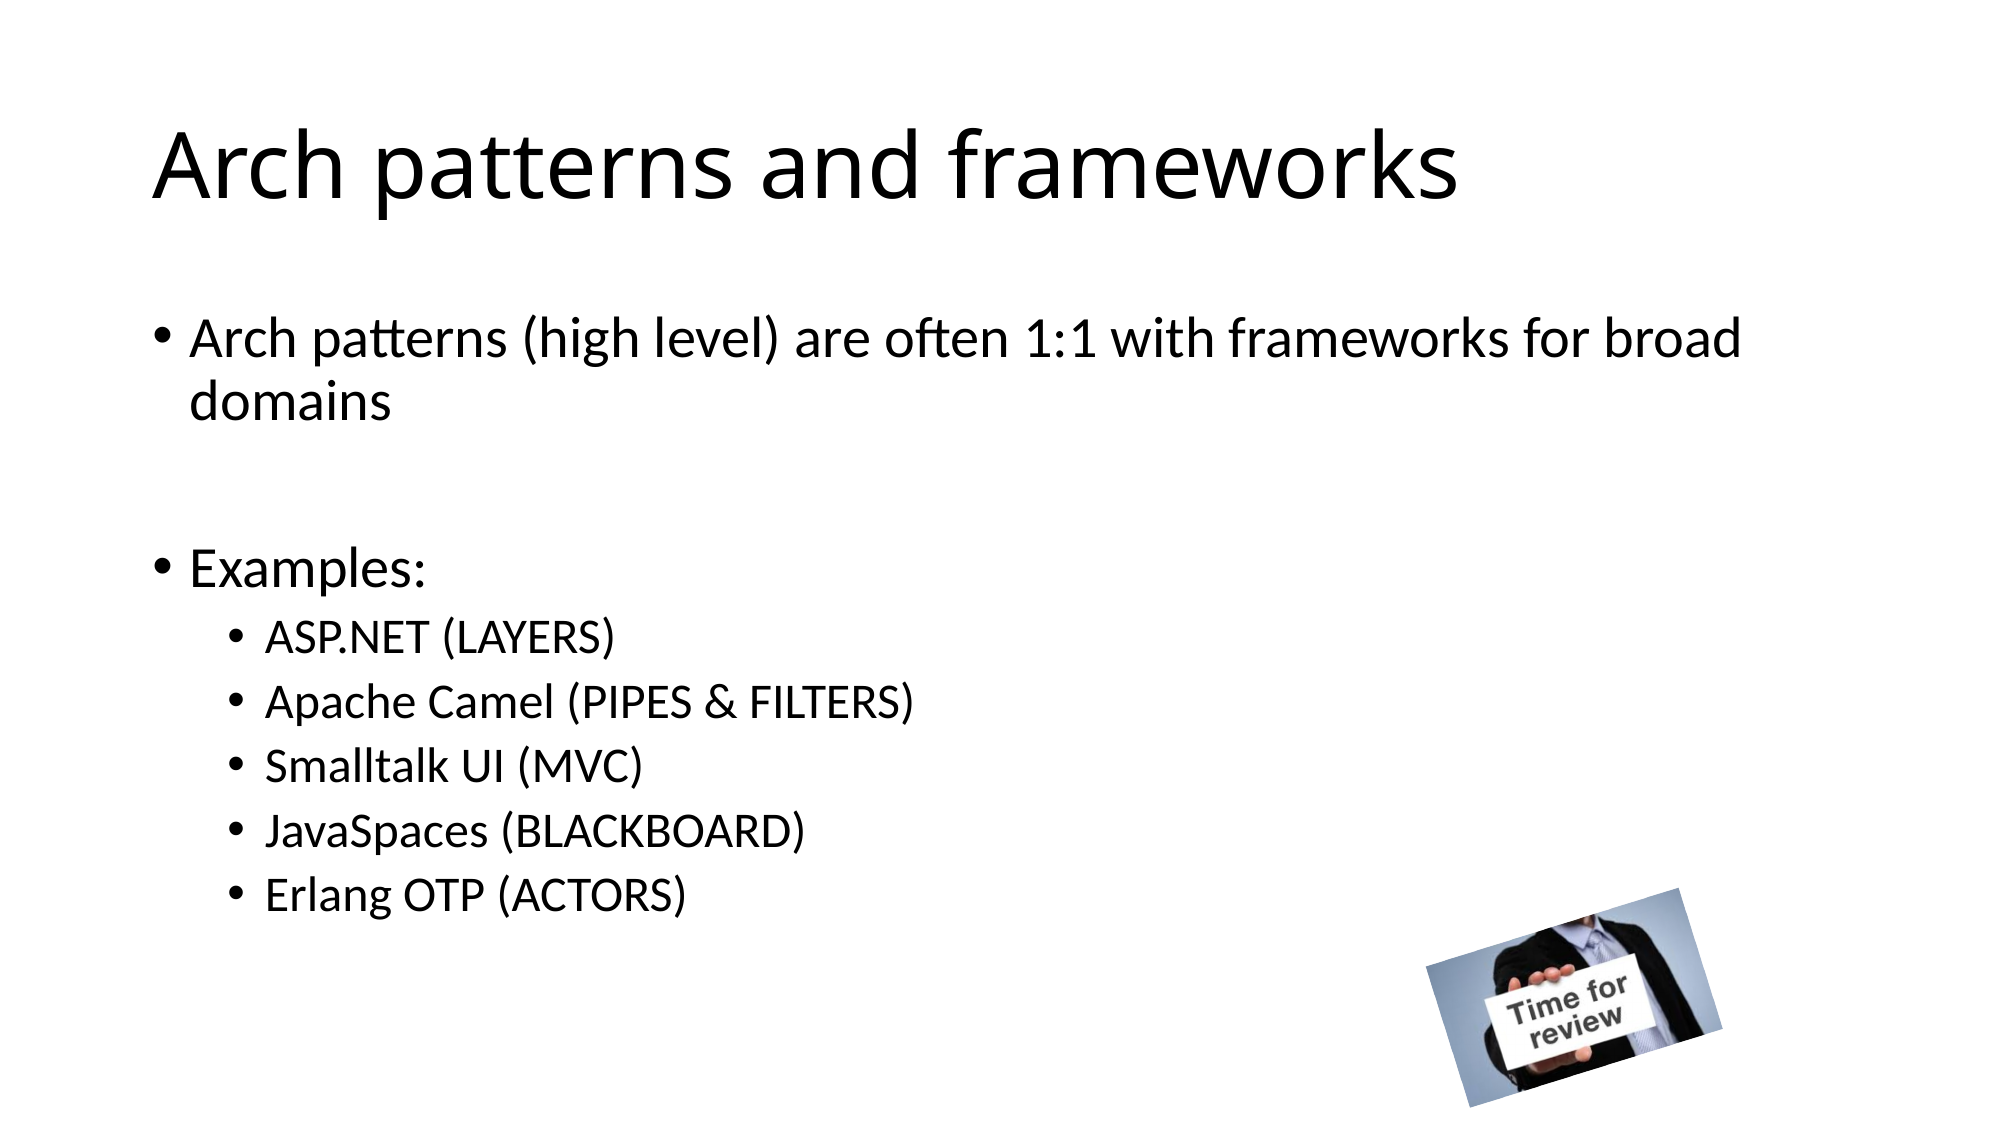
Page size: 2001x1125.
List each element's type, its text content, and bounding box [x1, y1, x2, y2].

title Arch patterns and frameworks [137, 59, 1863, 278]
list Arch patterns (high level) are often 1:1 with frameworks for broad domains Examples: ASP.NET (Layers) Apache Camel (Pipes & Filters) Smalltalk UI (MVC) JavaSpaces (Blackboard) Erlang OTP (Actors) [137, 299, 1863, 1014]
picture [1426, 888, 1722, 1107]
